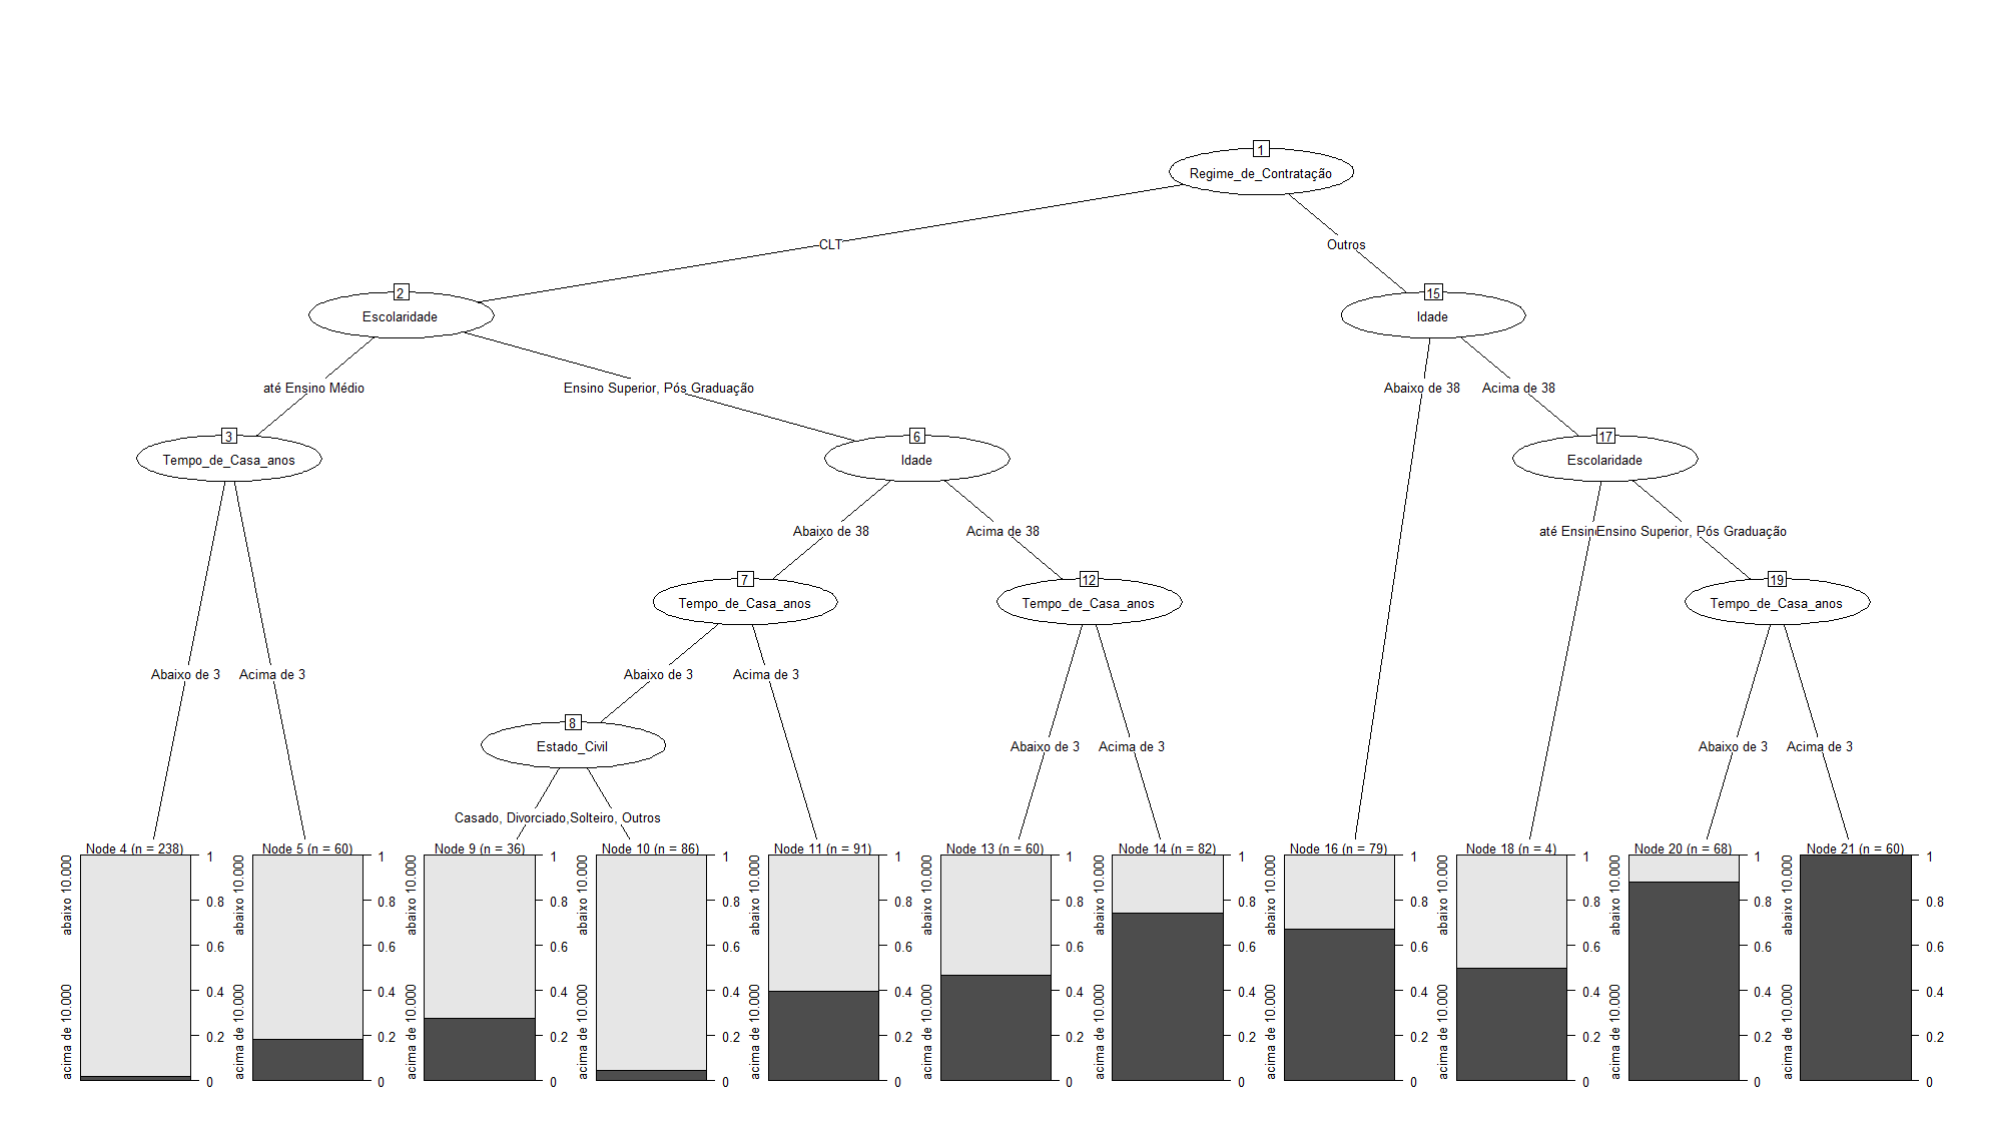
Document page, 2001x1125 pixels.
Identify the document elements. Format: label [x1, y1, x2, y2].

picture [46, 104, 1954, 1100]
